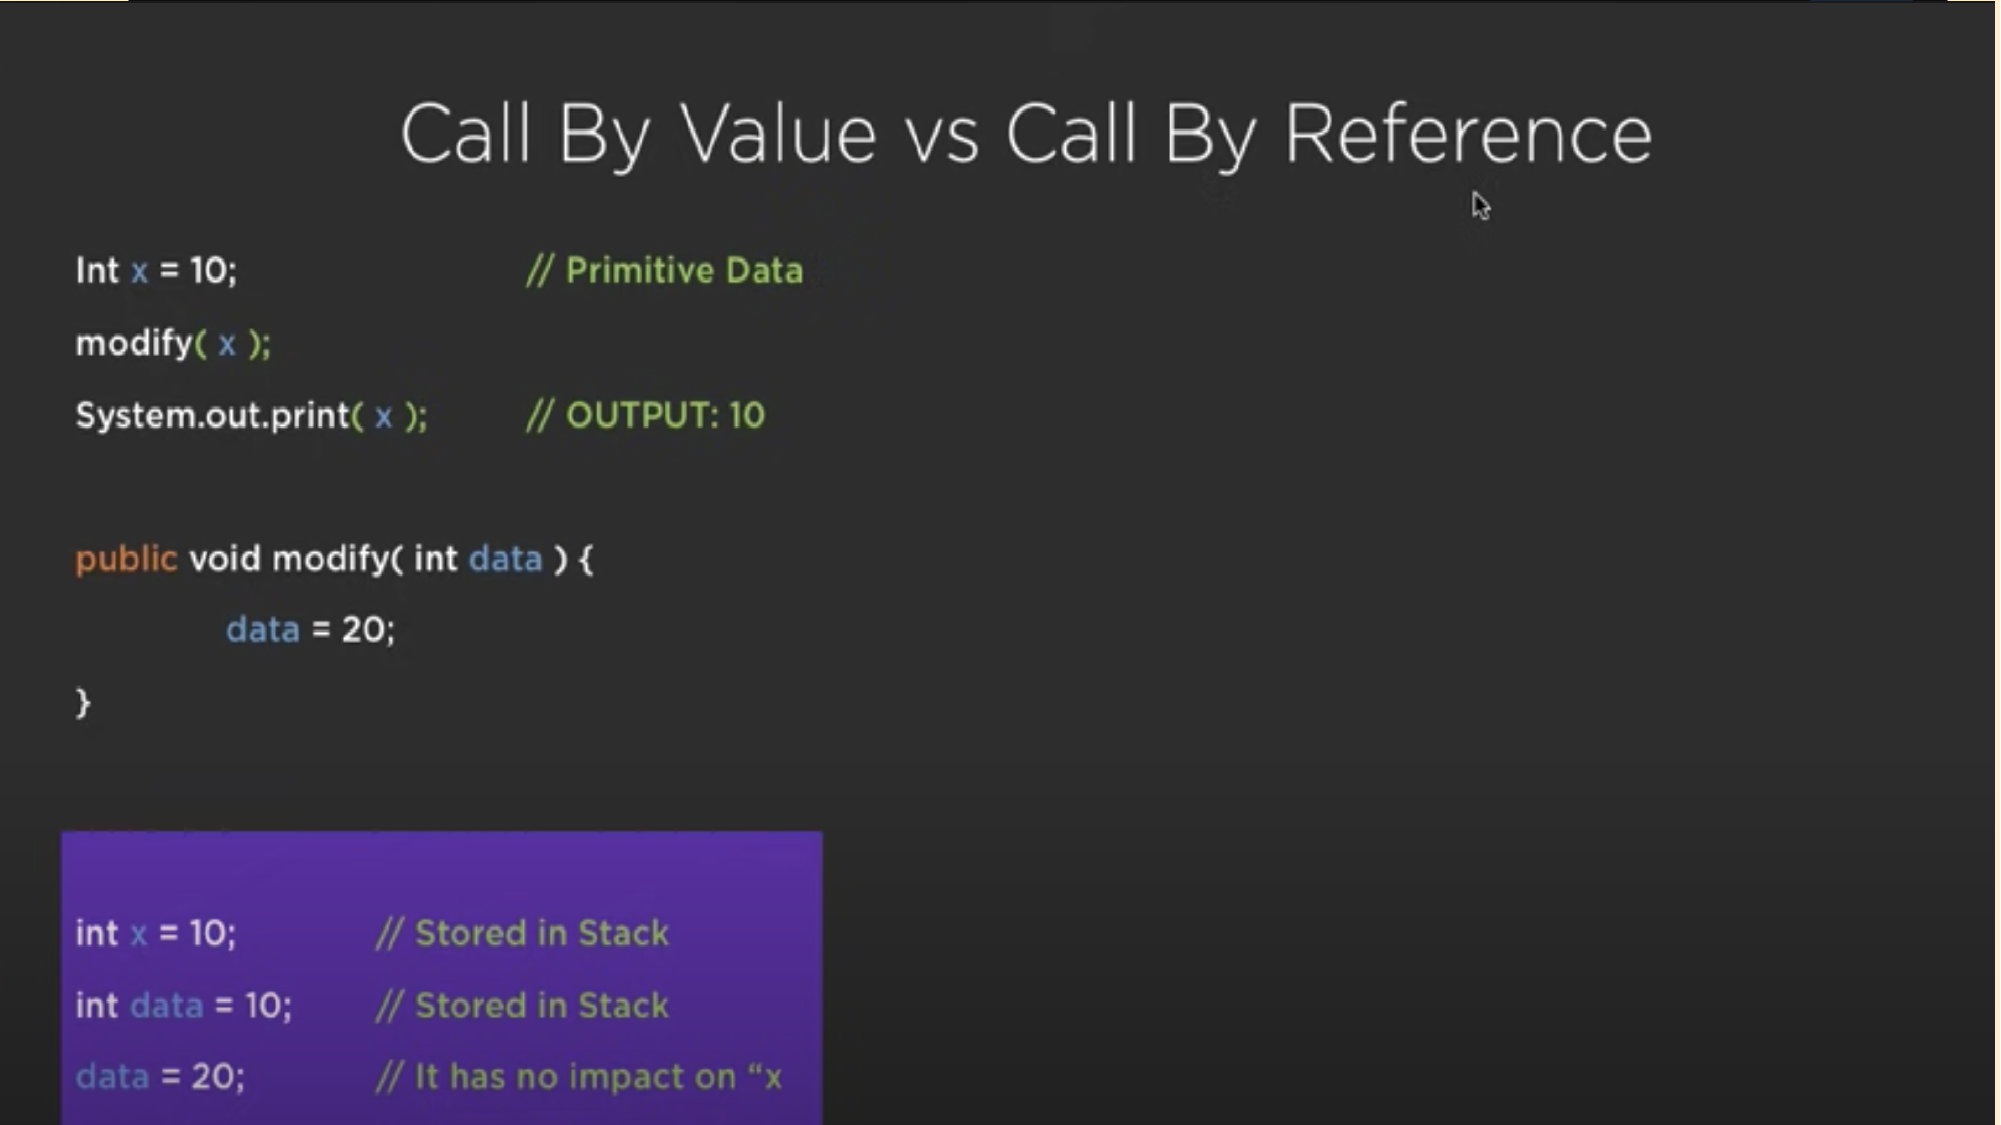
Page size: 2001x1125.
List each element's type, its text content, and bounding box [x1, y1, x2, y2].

text_box As far as Java is concerned, everything is strictly Pass-by-Value. [1995, 402, 2000, 688]
picture [0, 1, 1995, 1125]
